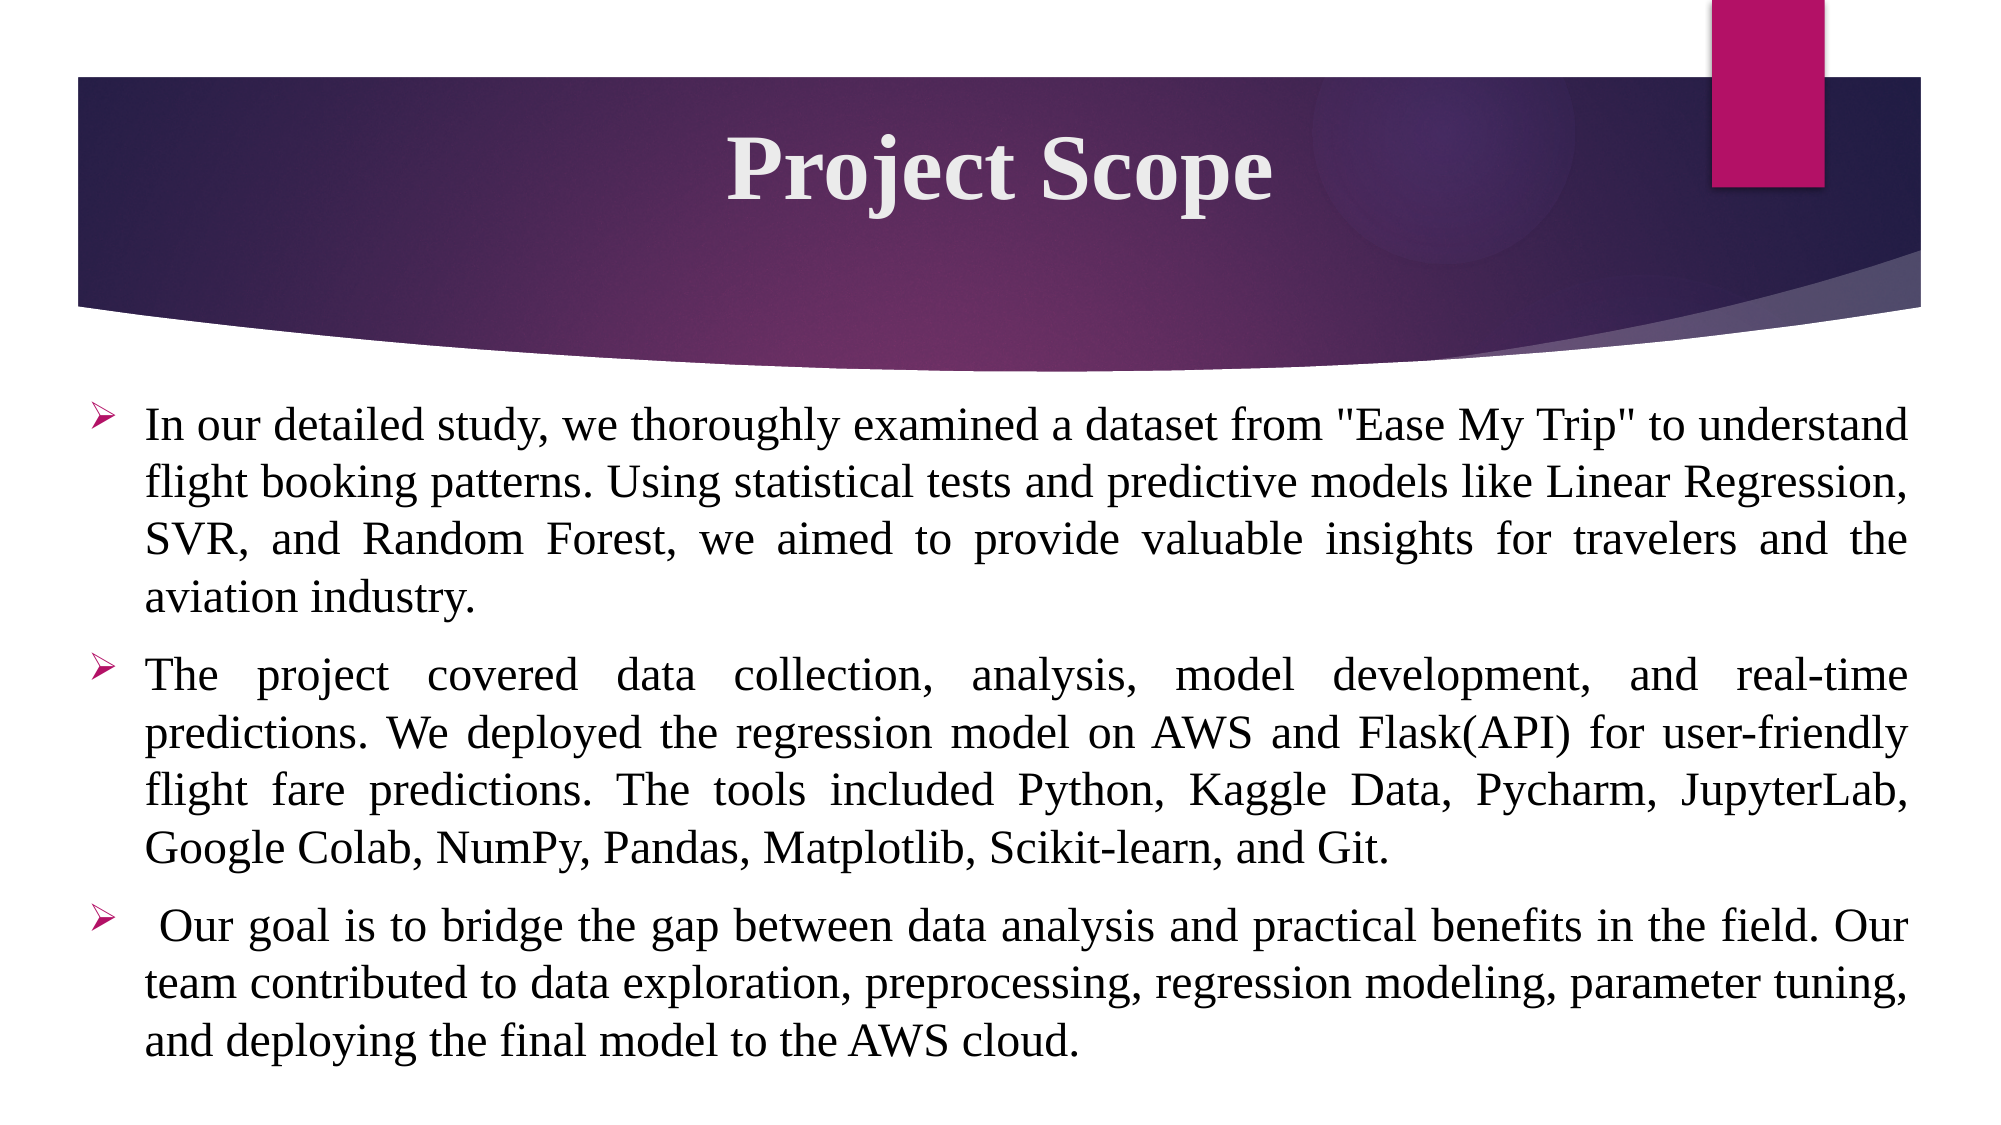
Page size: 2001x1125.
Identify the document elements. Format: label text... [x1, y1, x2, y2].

list In our detailed study, we thoroughly examined a dataset from "Ease My Trip" to understand flight booking patterns. Using statistical tests and predictive models like Linear Regression, SVR, and Random Forest, we aimed to provide valuable insights for travelers and the aviation industry. The project covered data collection, analysis, model development, and real-time predictions. We deployed the regression model on AWS and Flask(API) for user-friendly flight fare predictions. The tools included Python, Kaggle Data, Pycharm, JupyterLab, Google Colab, NumPy, Pandas, Matplotlib, Scikit-learn, and Git. Our goal is to bridge the gap between data analysis and practical benefits in the field. Our team contributed to data exploration, preprocessing, regression modeling, parameter tuning, and deploying the final model to the AWS cloud. [73, 384, 1927, 1099]
title Project Scope [73, 63, 1928, 226]
